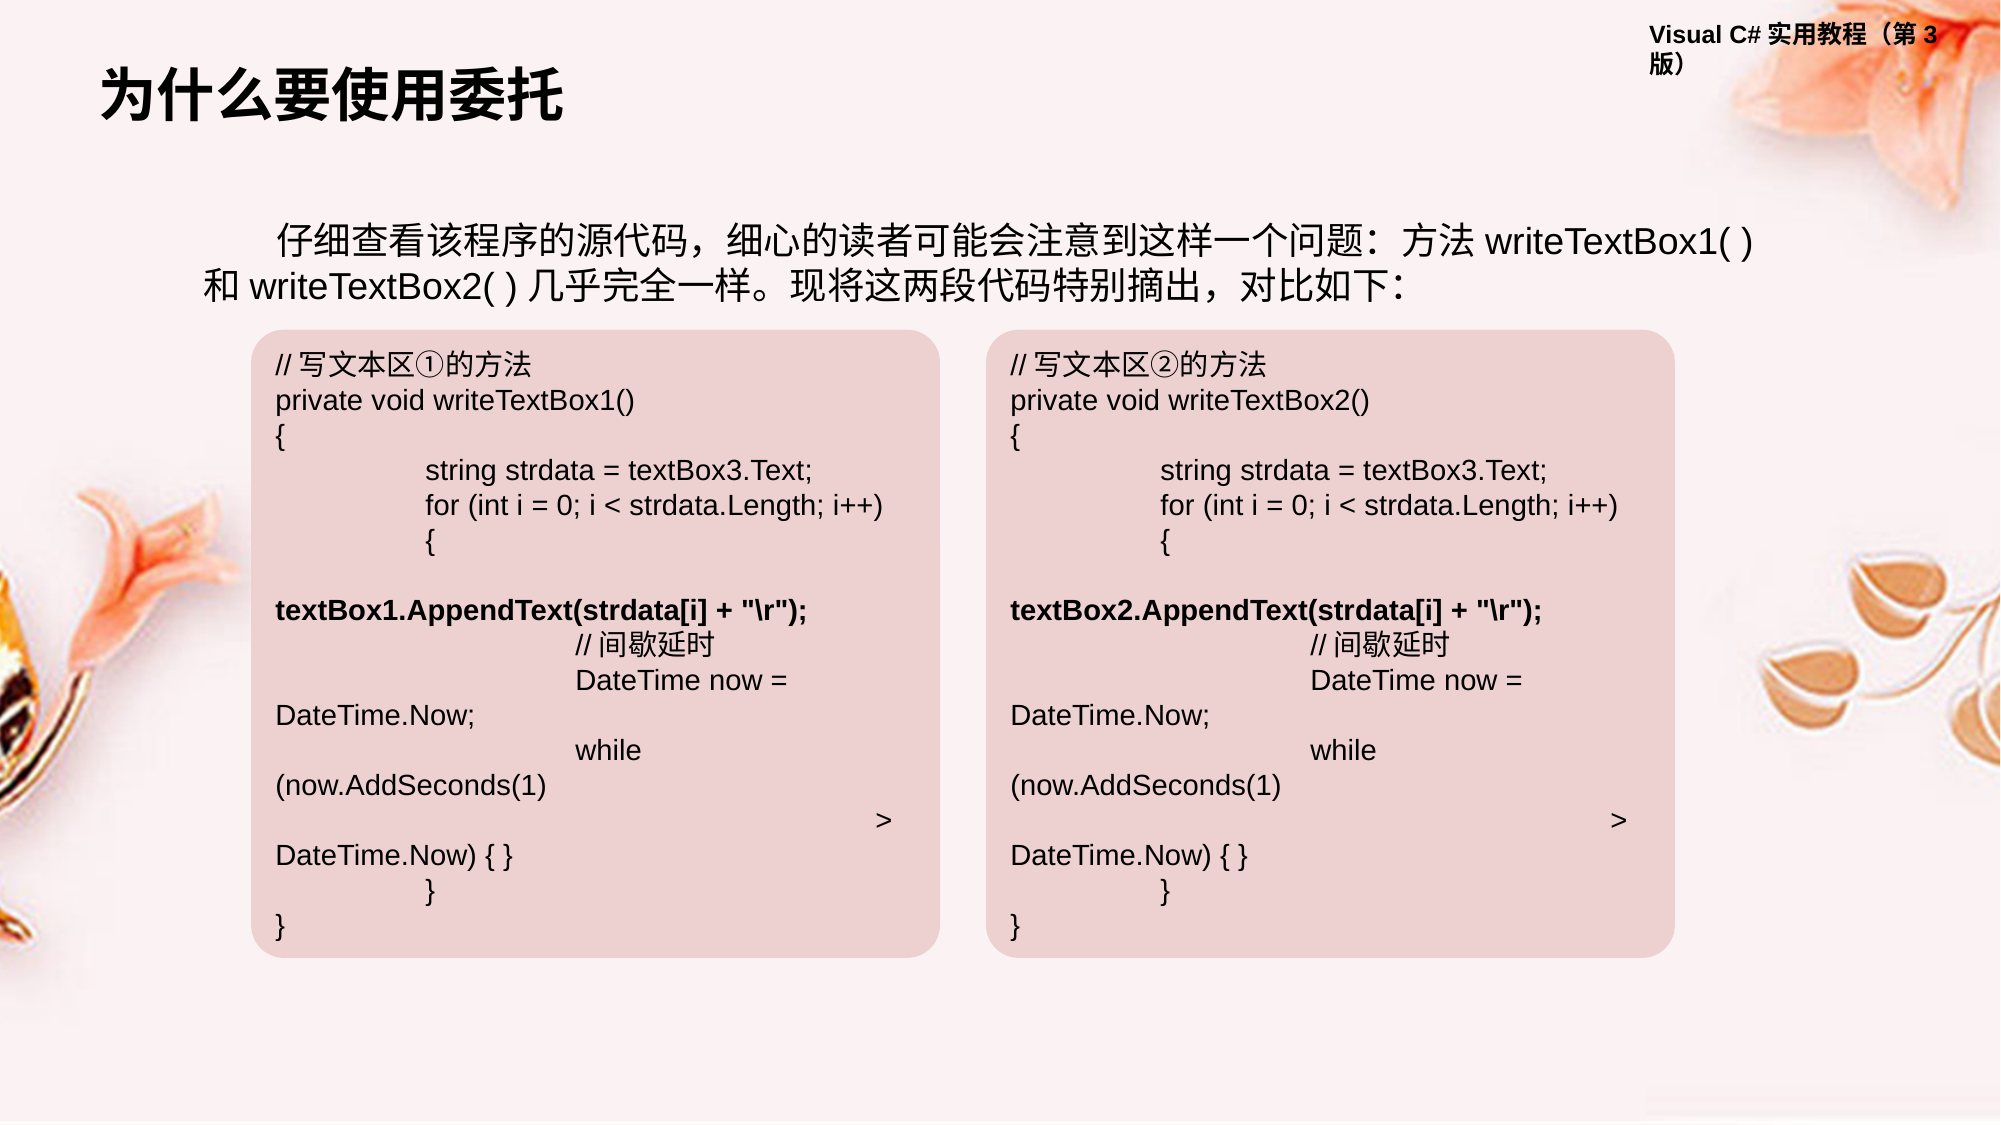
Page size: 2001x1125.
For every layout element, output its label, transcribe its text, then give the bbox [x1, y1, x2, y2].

text_box //写文本区①的方法 private void writeTextBox1() { string strdata = textBox3.Text; for (int i = 0; i < strdata.Length; i++) { textBox1.AppendText(strdata[i] + "\r"); //间歇延时 DateTime now = DateTime.Now; while (now.AddSeconds(1) > DateTime.Now) { } } } [251, 329, 941, 958]
text_box 仔细查看该程序的源代码，细心的读者可能会注意到这样一个问题：方法writeTextBox1( )和writeTextBox2( )几乎完全一样。现将这两段代码特别摘出，对比如下： [188, 209, 1778, 314]
picture [0, 0, 2001, 1125]
text_box //写文本区②的方法 private void writeTextBox2() { string strdata = textBox3.Text; for (int i = 0; i < strdata.Length; i++) { textBox2.AppendText(strdata[i] + "\r"); //间歇延时 DateTime now = DateTime.Now; while (now.AddSeconds(1) > DateTime.Now) { } } } [985, 329, 1675, 958]
text_box 为什么要使用委托 [83, 58, 586, 136]
